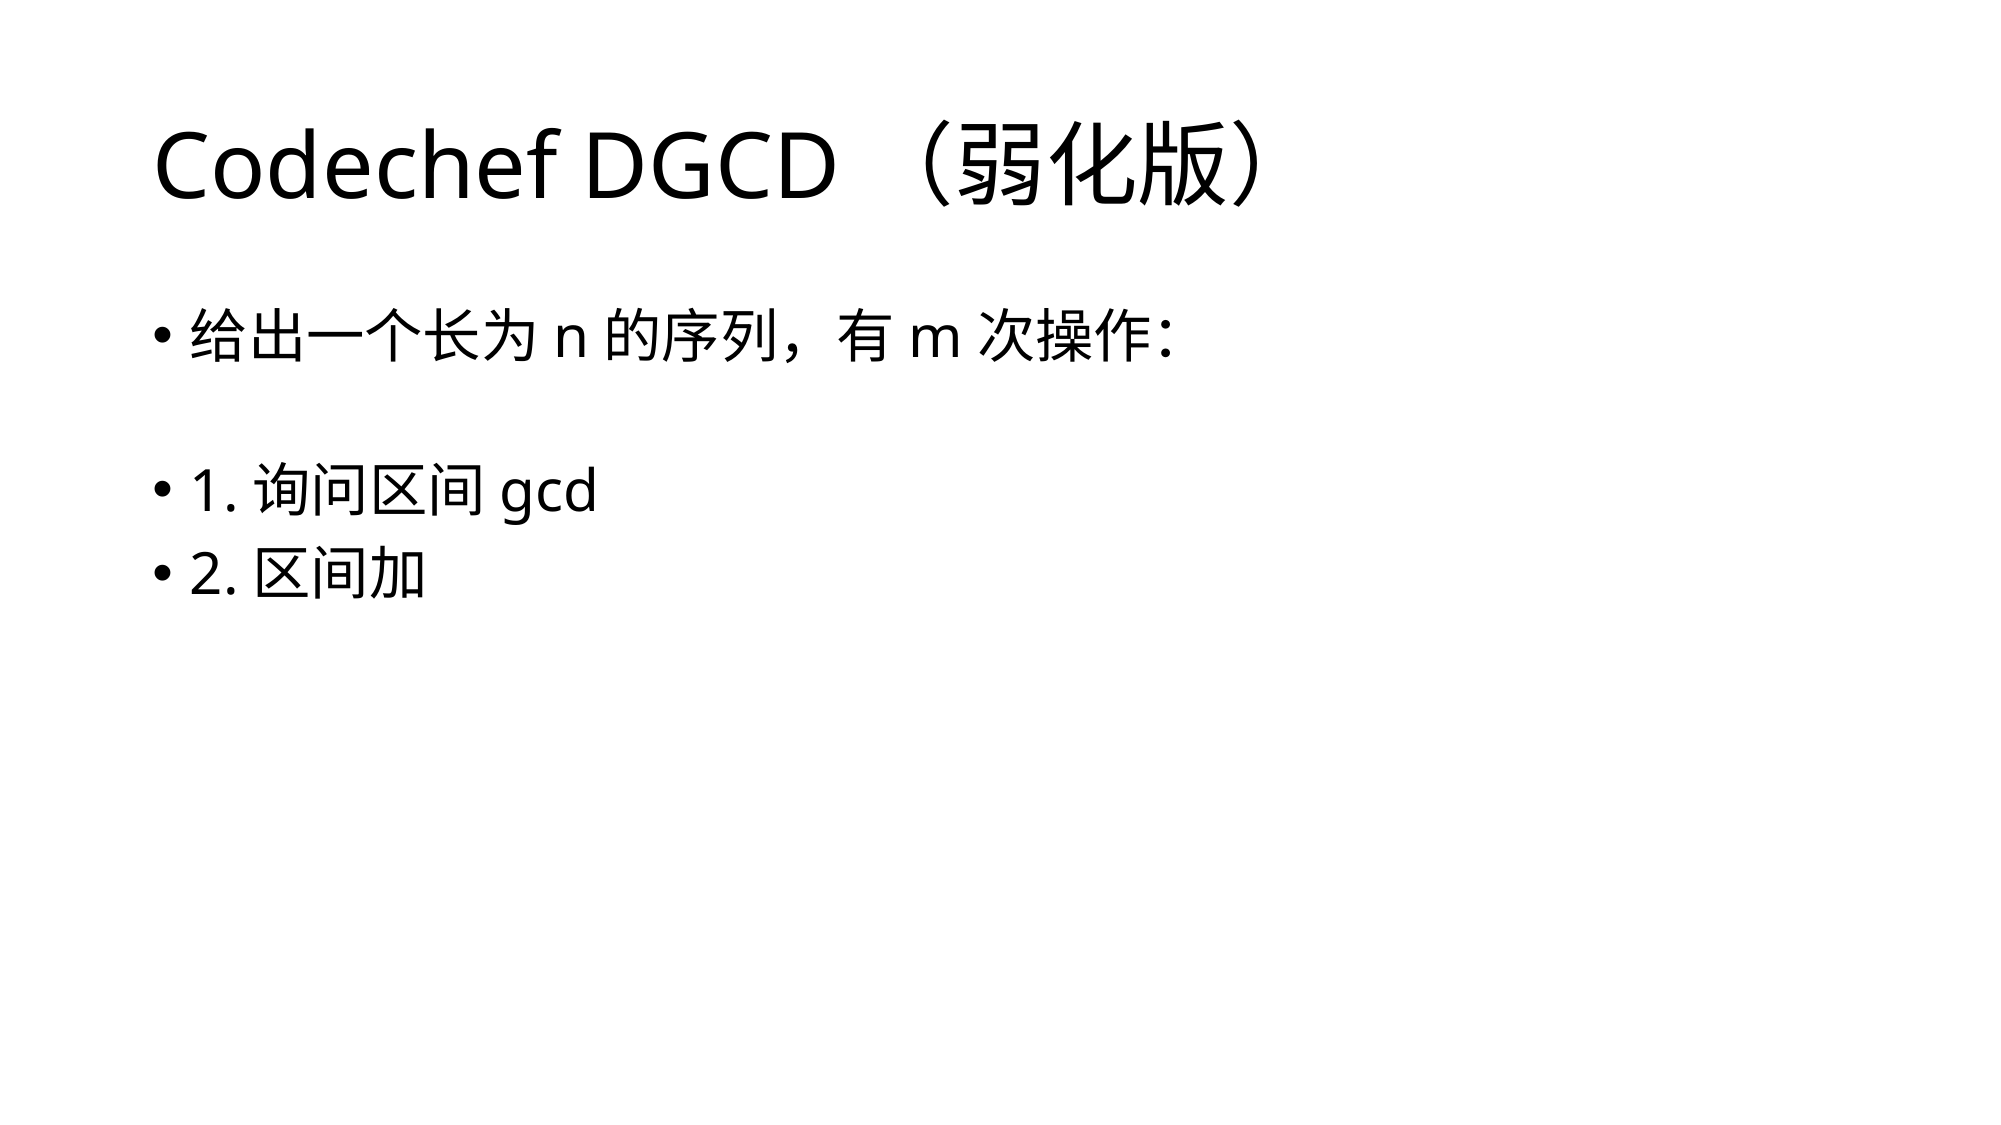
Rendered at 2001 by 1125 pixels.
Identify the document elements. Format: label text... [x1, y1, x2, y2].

title Codechef DGCD（弱化版） [137, 59, 1863, 278]
list 给出一个长为n的序列，有m次操作： 1.询问区间gcd 2.区间加 [137, 299, 1863, 1014]
